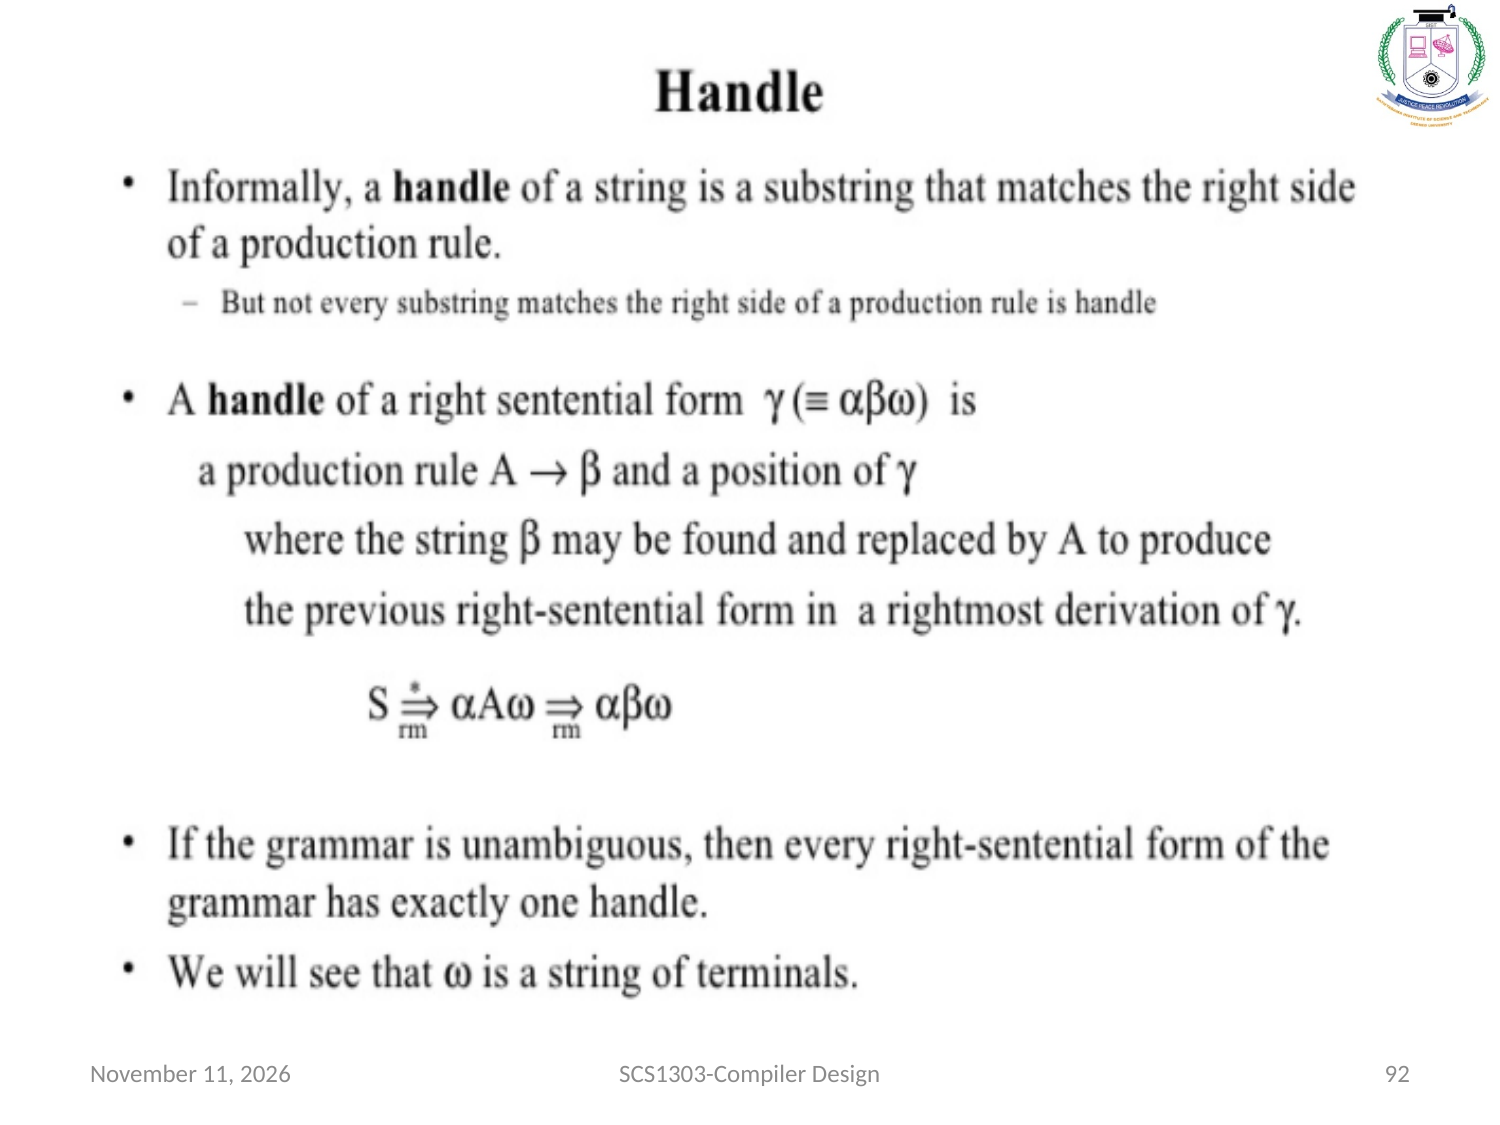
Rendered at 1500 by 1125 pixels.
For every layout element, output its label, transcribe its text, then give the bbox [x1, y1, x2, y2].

slide_number 92 [1074, 1042, 1425, 1103]
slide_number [75, 1042, 425, 1103]
picture [81, 0, 1500, 1020]
footer SCS1303-Compiler Design [512, 1042, 988, 1103]
